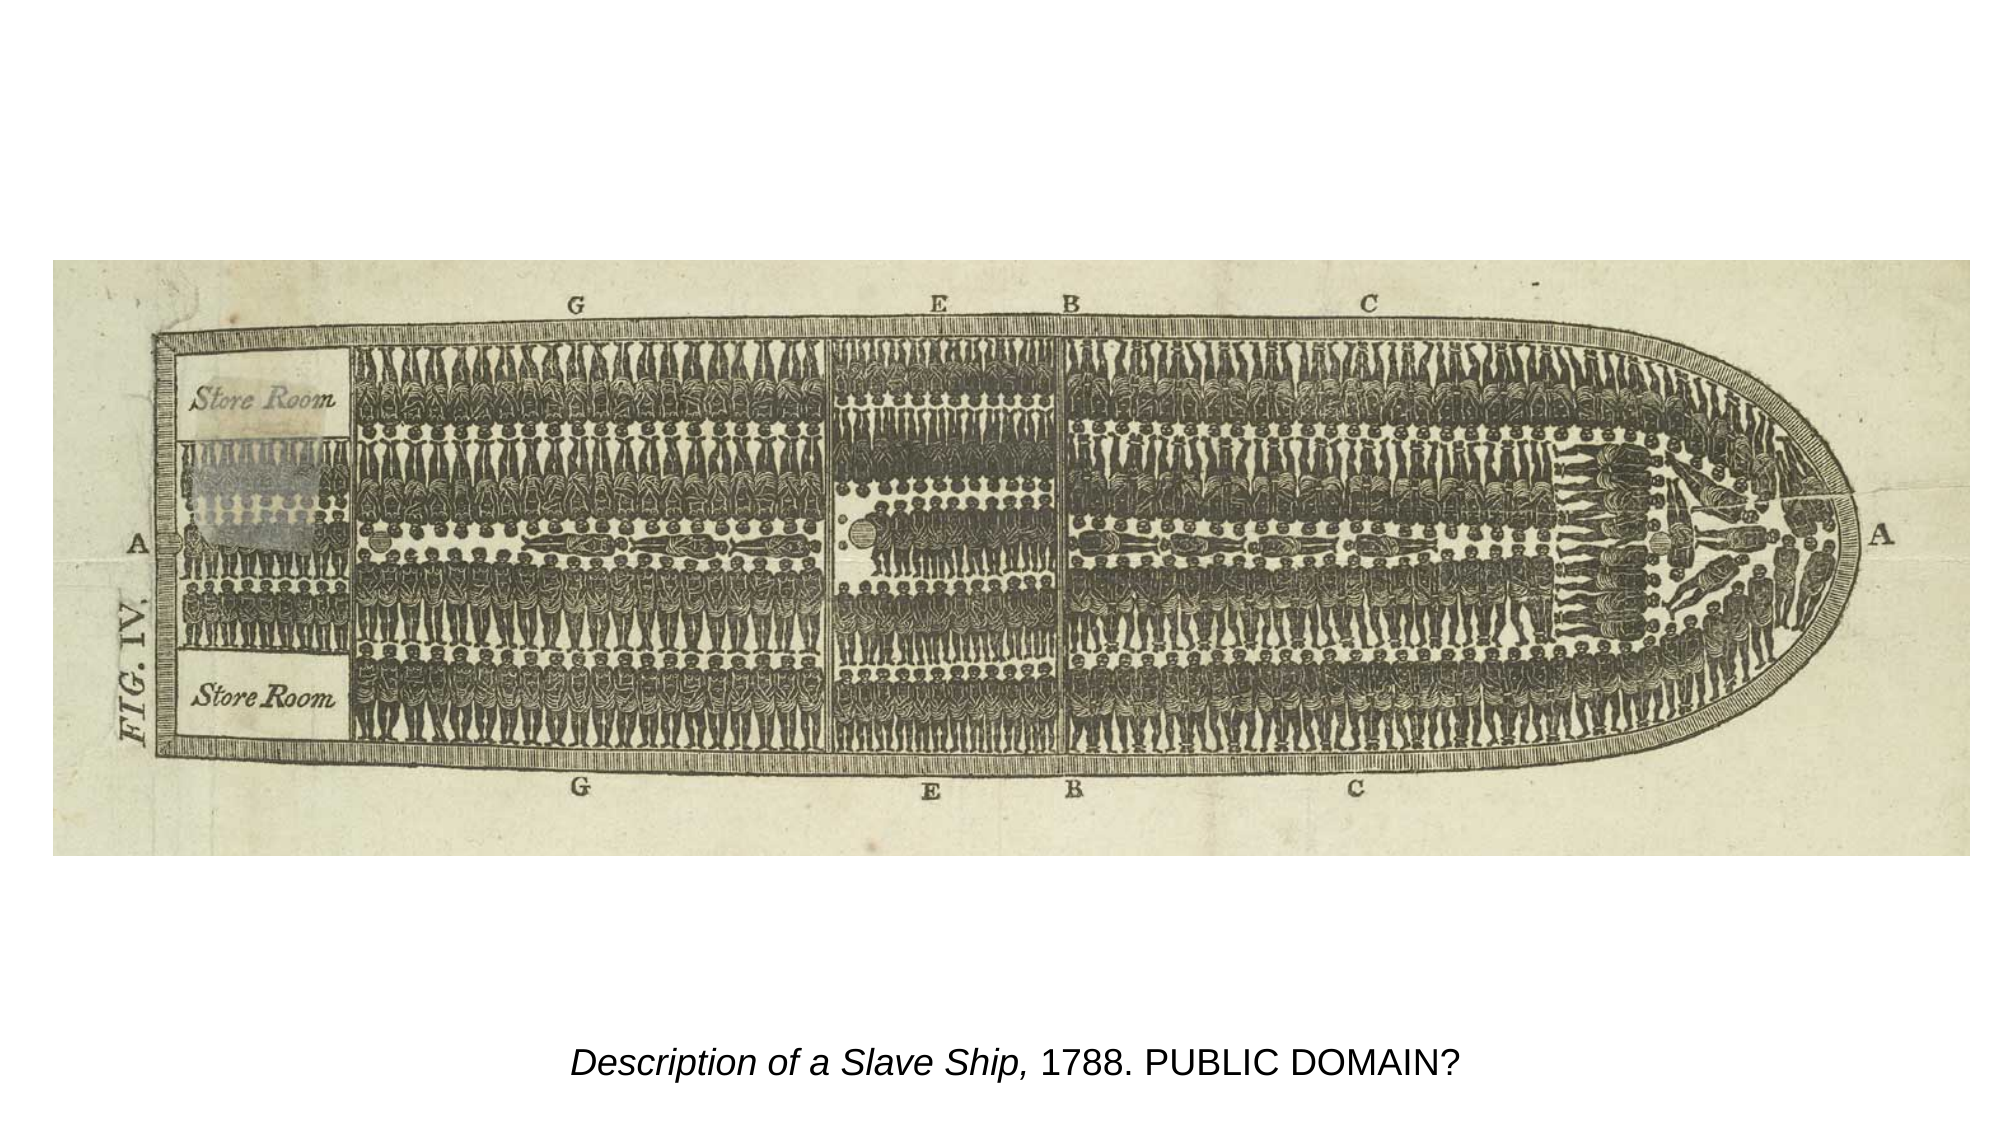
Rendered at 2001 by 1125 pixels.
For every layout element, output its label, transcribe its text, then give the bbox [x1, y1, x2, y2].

subtitle Description of a Slave Ship, 1788. PUBLIC DOMAIN? [265, 1035, 1766, 1103]
picture [53, 260, 1978, 856]
